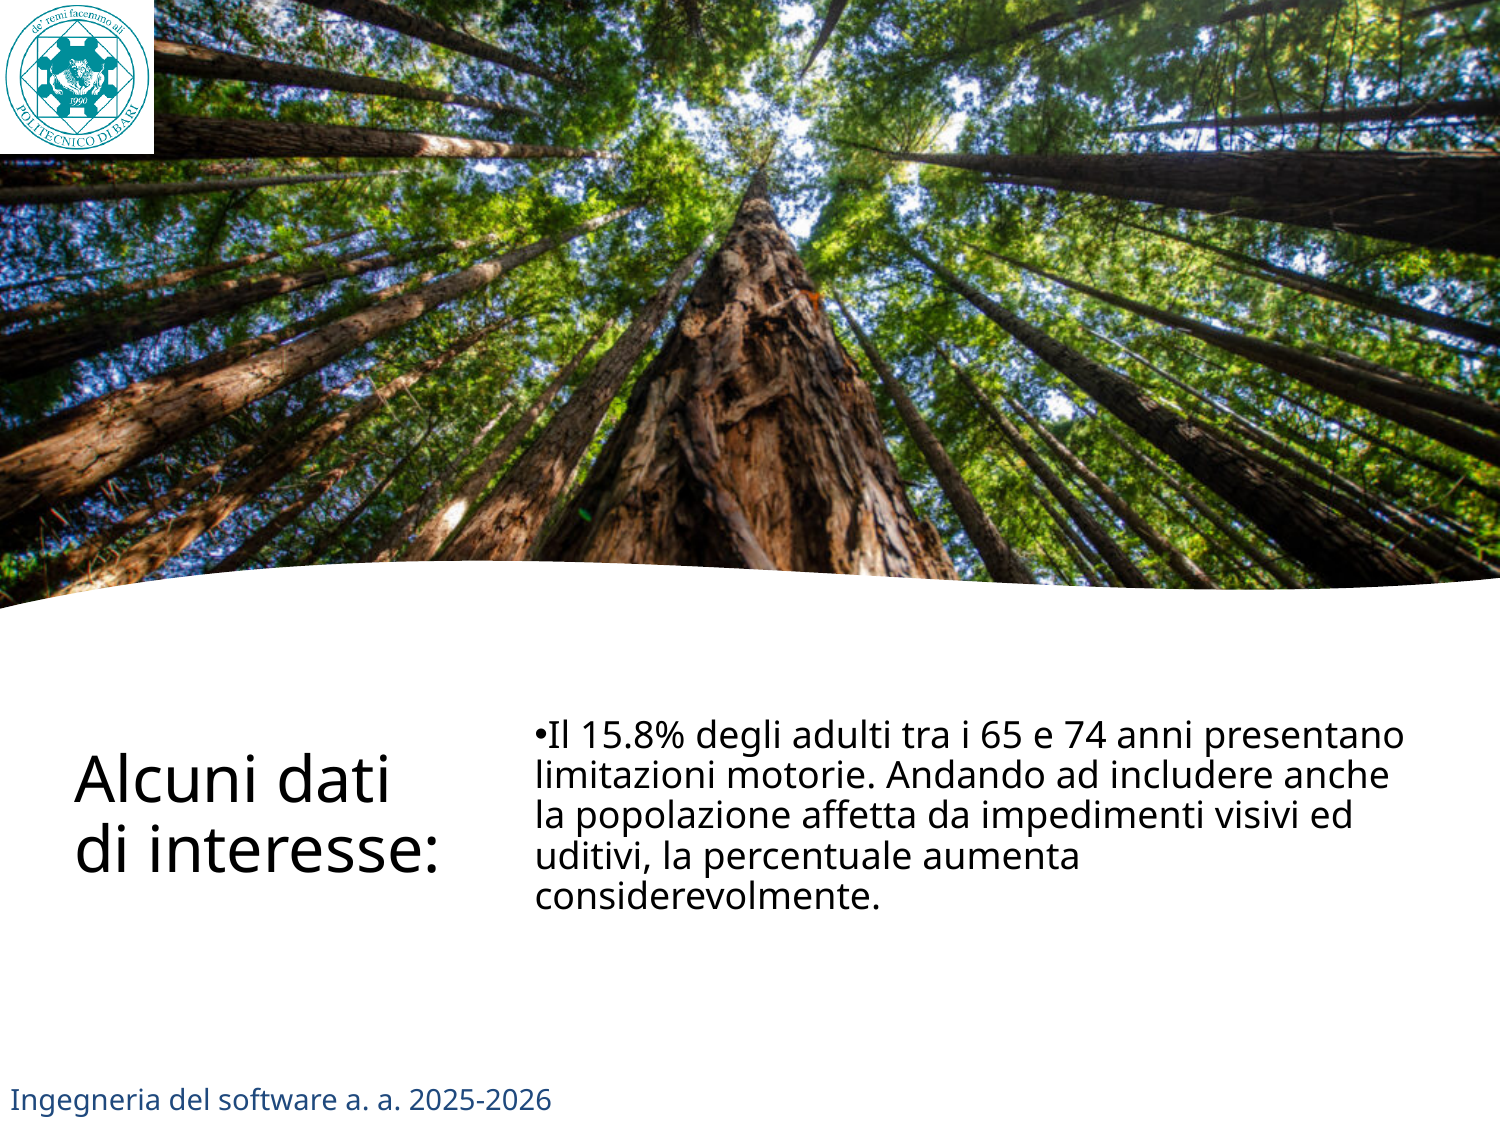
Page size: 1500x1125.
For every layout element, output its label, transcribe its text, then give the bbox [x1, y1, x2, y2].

text_box Il 15.8% degli adulti tra i 65 e 74 anni presentano limitazioni motorie. Andando ad includere anche la popolazione affetta da impedimenti visivi ed uditivi, la percentuale aumenta considerevolmente. [519, 617, 1441, 1018]
picture [0, 0, 1500, 609]
text_box Ingegneria del software a. a. 2025-2026 [0, 1074, 568, 1124]
text_box Alcuni dati di interesse: [59, 617, 464, 1018]
